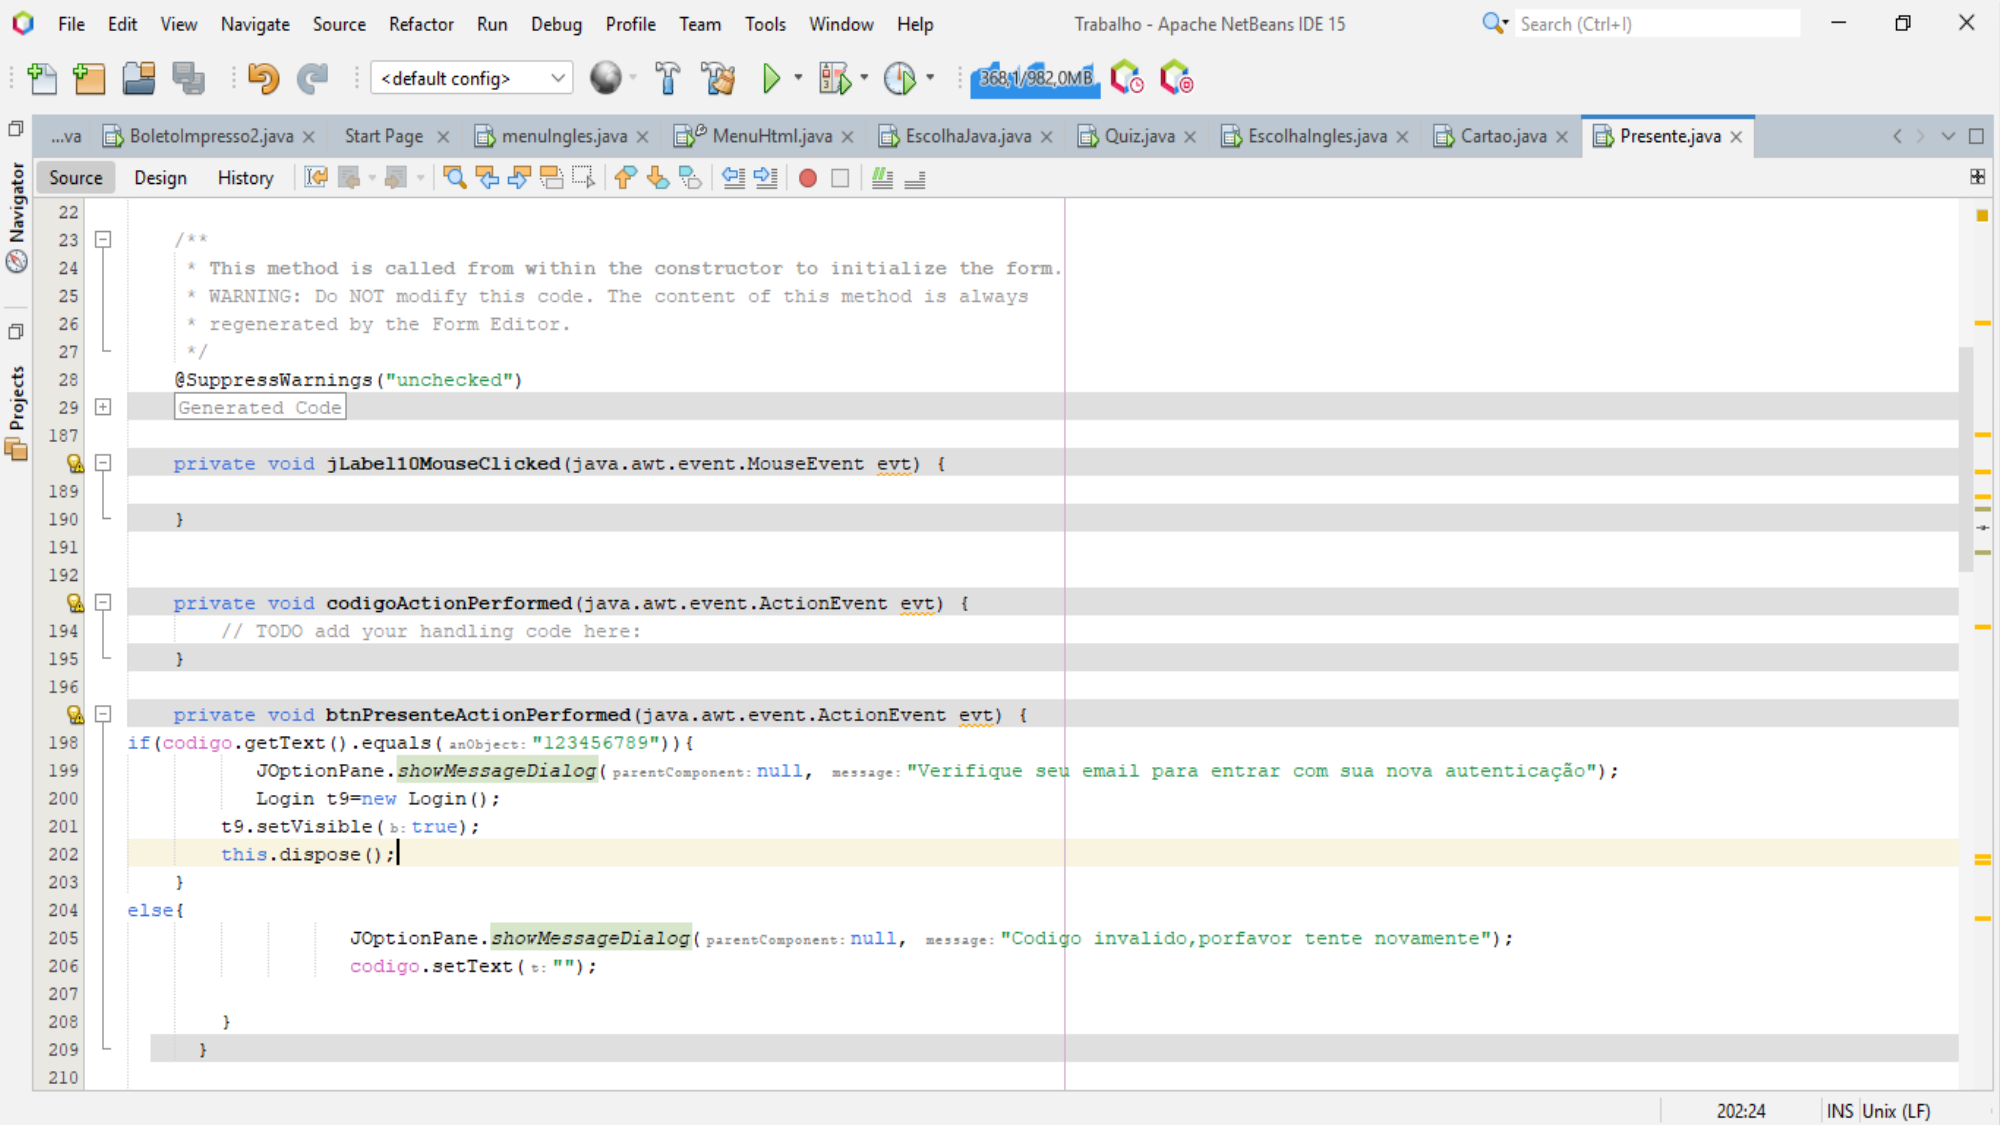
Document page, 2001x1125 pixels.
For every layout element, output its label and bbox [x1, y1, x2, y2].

list [0, 0, 2000, 1125]
